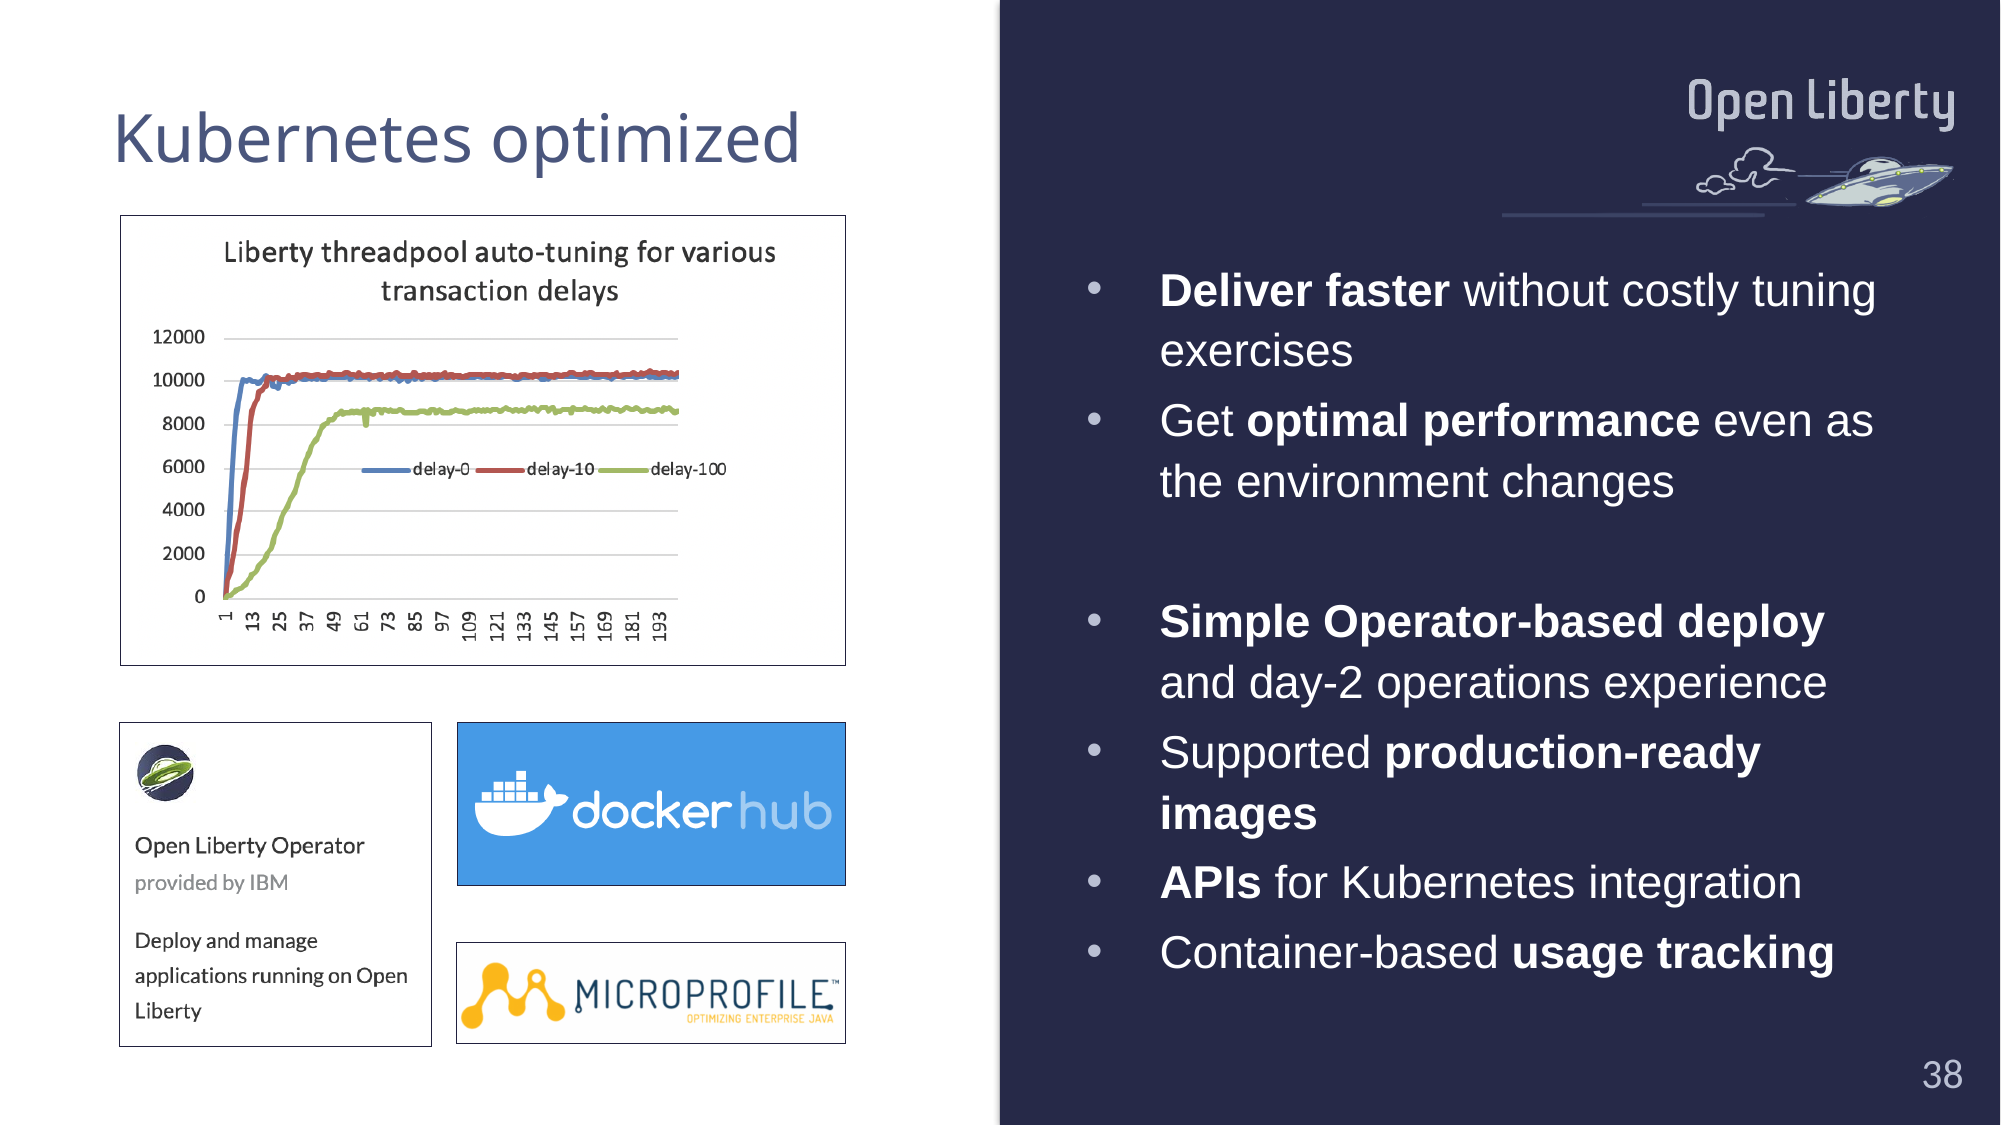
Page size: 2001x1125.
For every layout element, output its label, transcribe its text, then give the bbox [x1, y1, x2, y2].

picture [1470, 73, 2001, 237]
picture [456, 722, 846, 886]
title Kubernetes optimized [97, 42, 1823, 229]
picture [119, 722, 432, 1047]
picture [456, 942, 846, 1044]
list Deliver faster without costly tuning exercises Get optimal performance even as the environment changes Simple Operator-based deploy and day-2 operations experience Supported production-ready images APIs for Kubernetes integration Container-based usage tracking [1071, 247, 1913, 990]
picture [119, 214, 846, 666]
